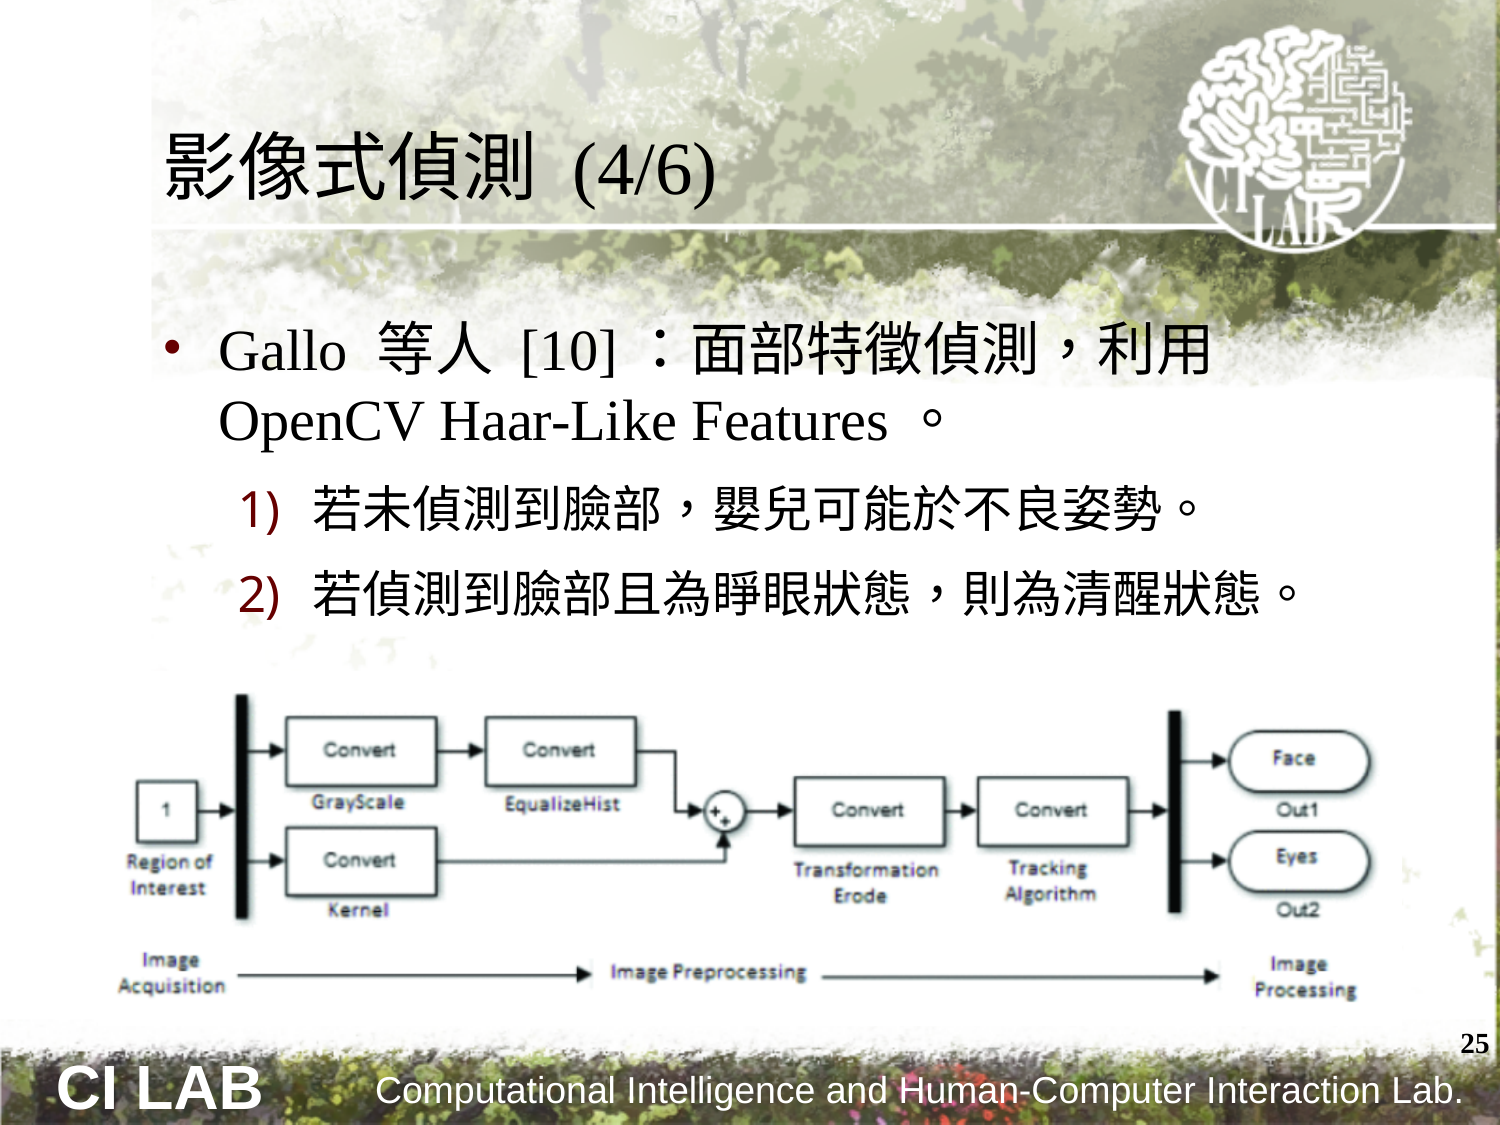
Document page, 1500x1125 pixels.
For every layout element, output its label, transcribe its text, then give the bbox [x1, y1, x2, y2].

slide_number 25 [1426, 985, 1500, 1067]
title 影像式偵測 (4/6) [147, 31, 1448, 219]
picture [0, 0, 1500, 1125]
text_box Gallo 等人 [10]：面部特徵偵測，利用OpenCV Haar-Like Features。 若未偵測到臉部，嬰兒可能於不良姿勢。 若偵測到臉部且為睜眼狀態，則為清醒狀態。 [147, 304, 1410, 961]
